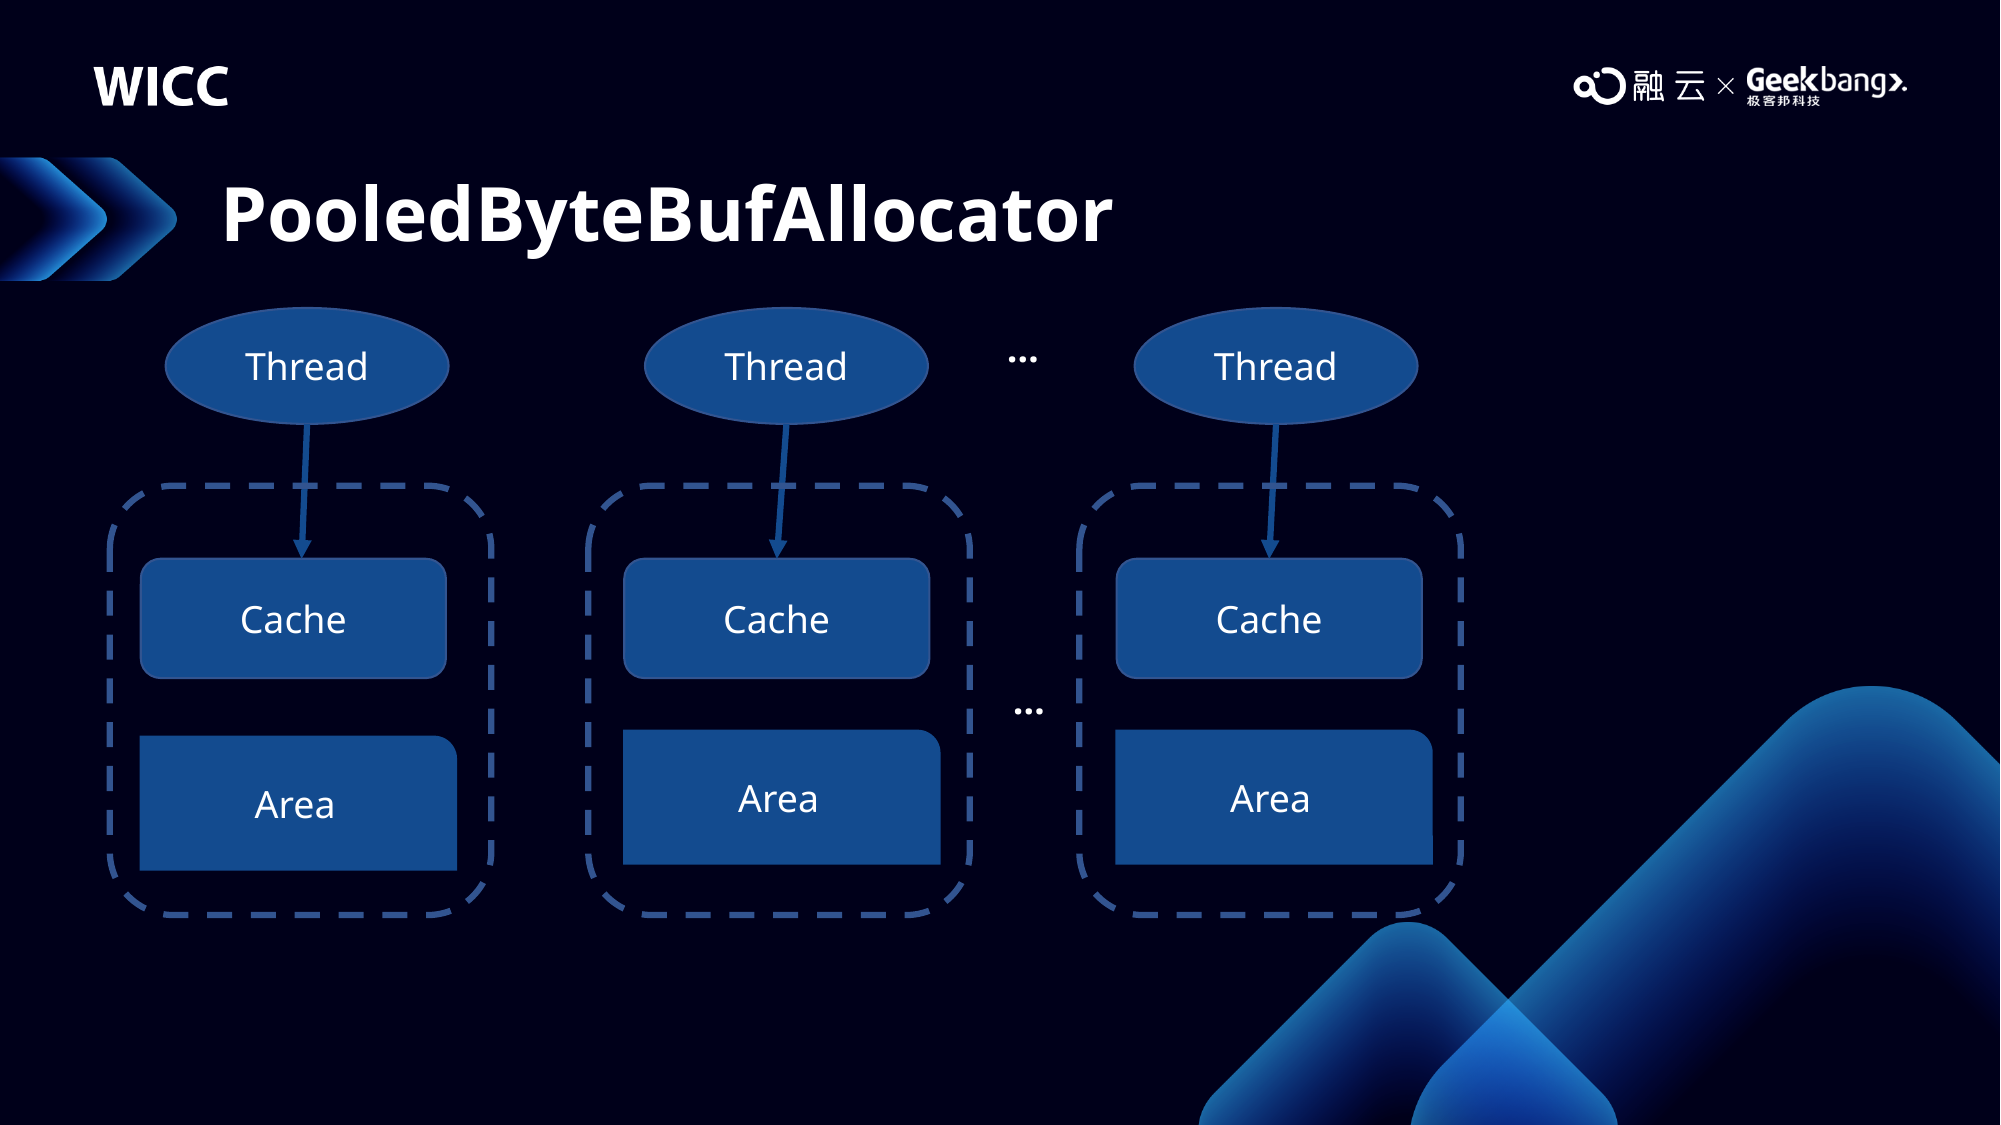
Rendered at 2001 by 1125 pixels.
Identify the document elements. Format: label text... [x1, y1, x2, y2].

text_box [776, 423, 787, 559]
picture [0, 0, 2000, 1125]
text_box [587, 484, 971, 917]
text_box Thread [643, 306, 929, 425]
text_box [108, 484, 493, 917]
text_box Thread [164, 306, 450, 425]
text_box Thread [1133, 306, 1419, 425]
text_box [1078, 484, 1462, 917]
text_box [301, 423, 308, 559]
text_box … [998, 670, 1060, 730]
text_box … [992, 318, 1054, 378]
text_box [1269, 423, 1277, 559]
title PooledByteBufAllocator [205, 168, 1931, 272]
